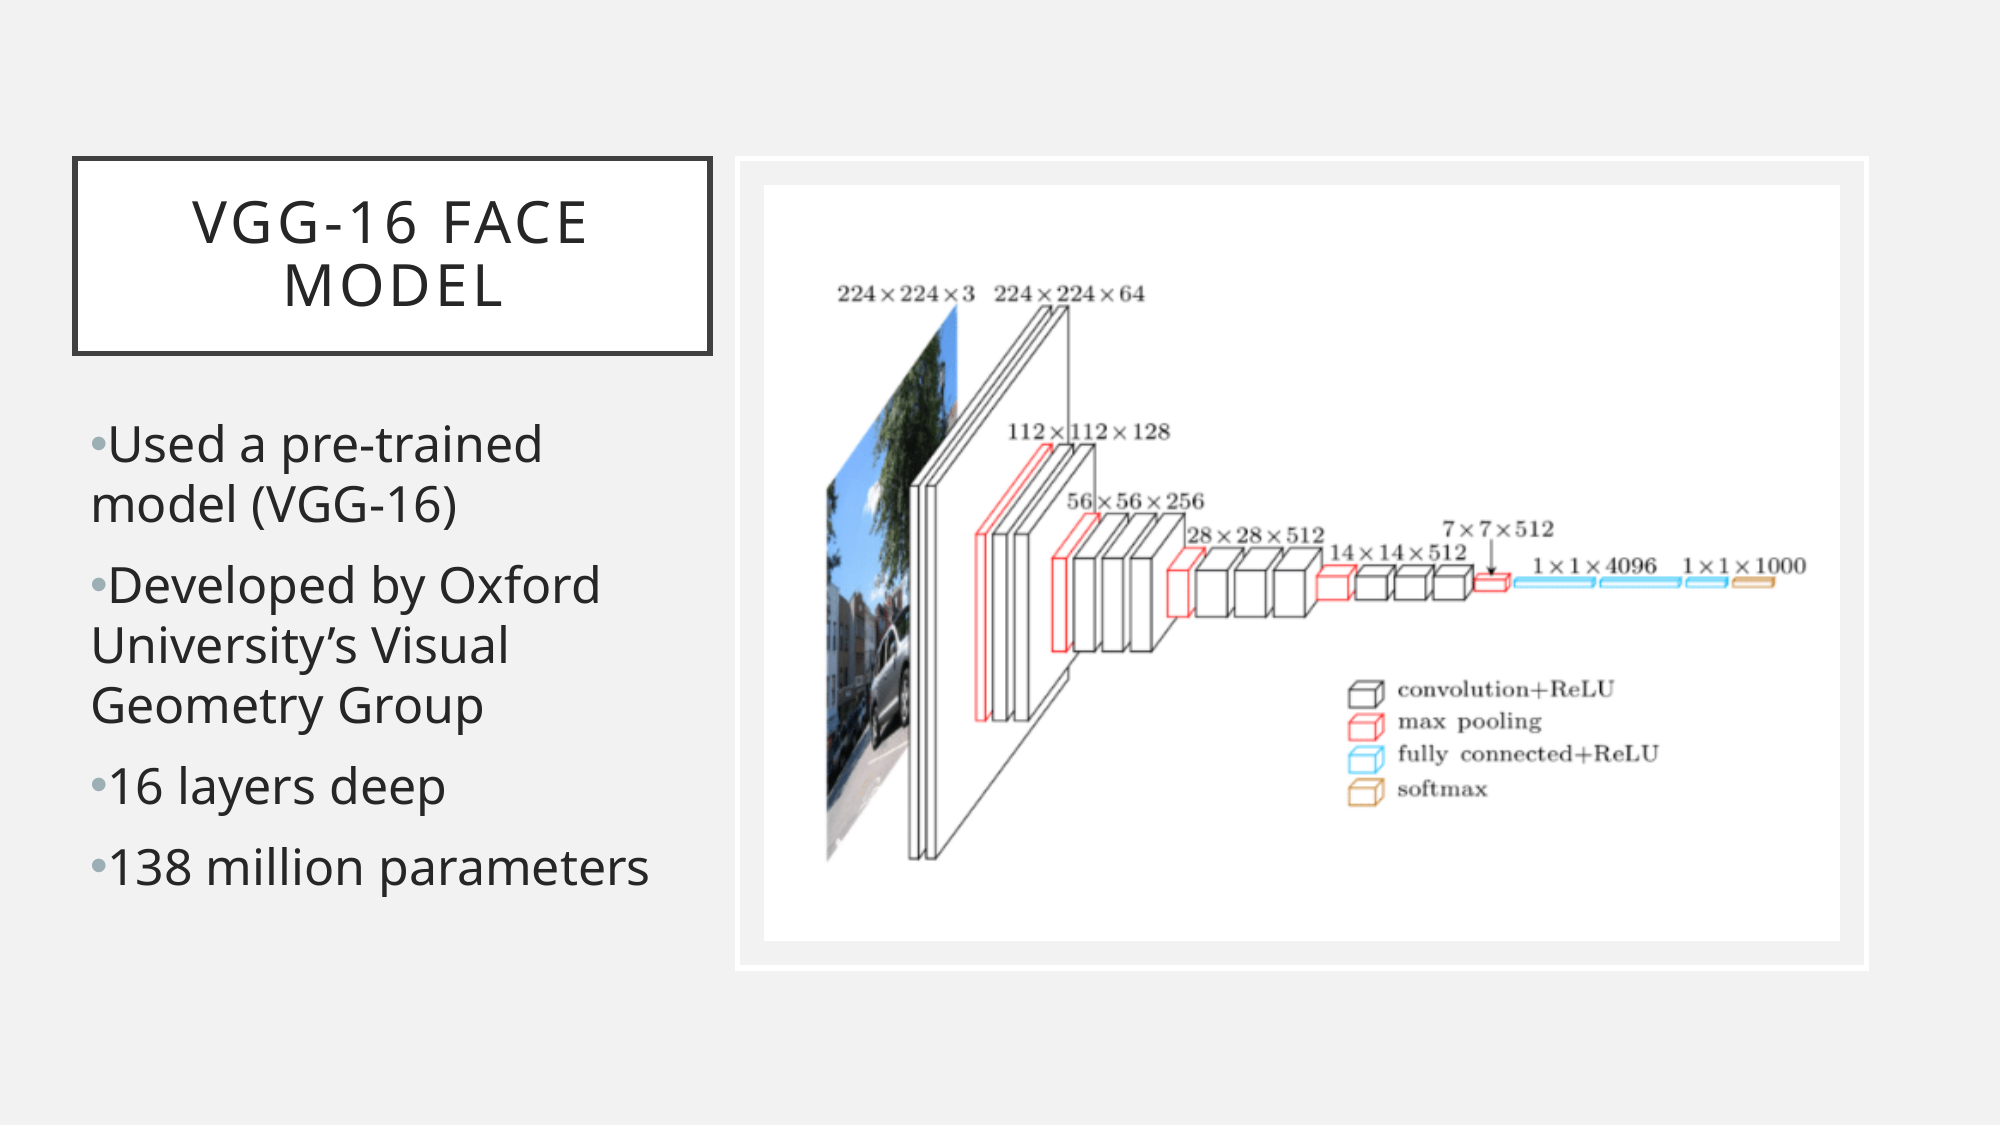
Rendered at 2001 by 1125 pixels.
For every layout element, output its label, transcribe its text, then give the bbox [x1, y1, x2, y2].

title VGG-16 Face Model [72, 156, 713, 356]
text_box Used a pre-trained model (VGG-16) Developed by Oxford University’s Visual Geometry Group 16 layers deep 138 million parameters [74, 405, 710, 1066]
text_box [763, 184, 1841, 942]
picture [791, 260, 1813, 866]
text_box [736, 157, 1868, 969]
